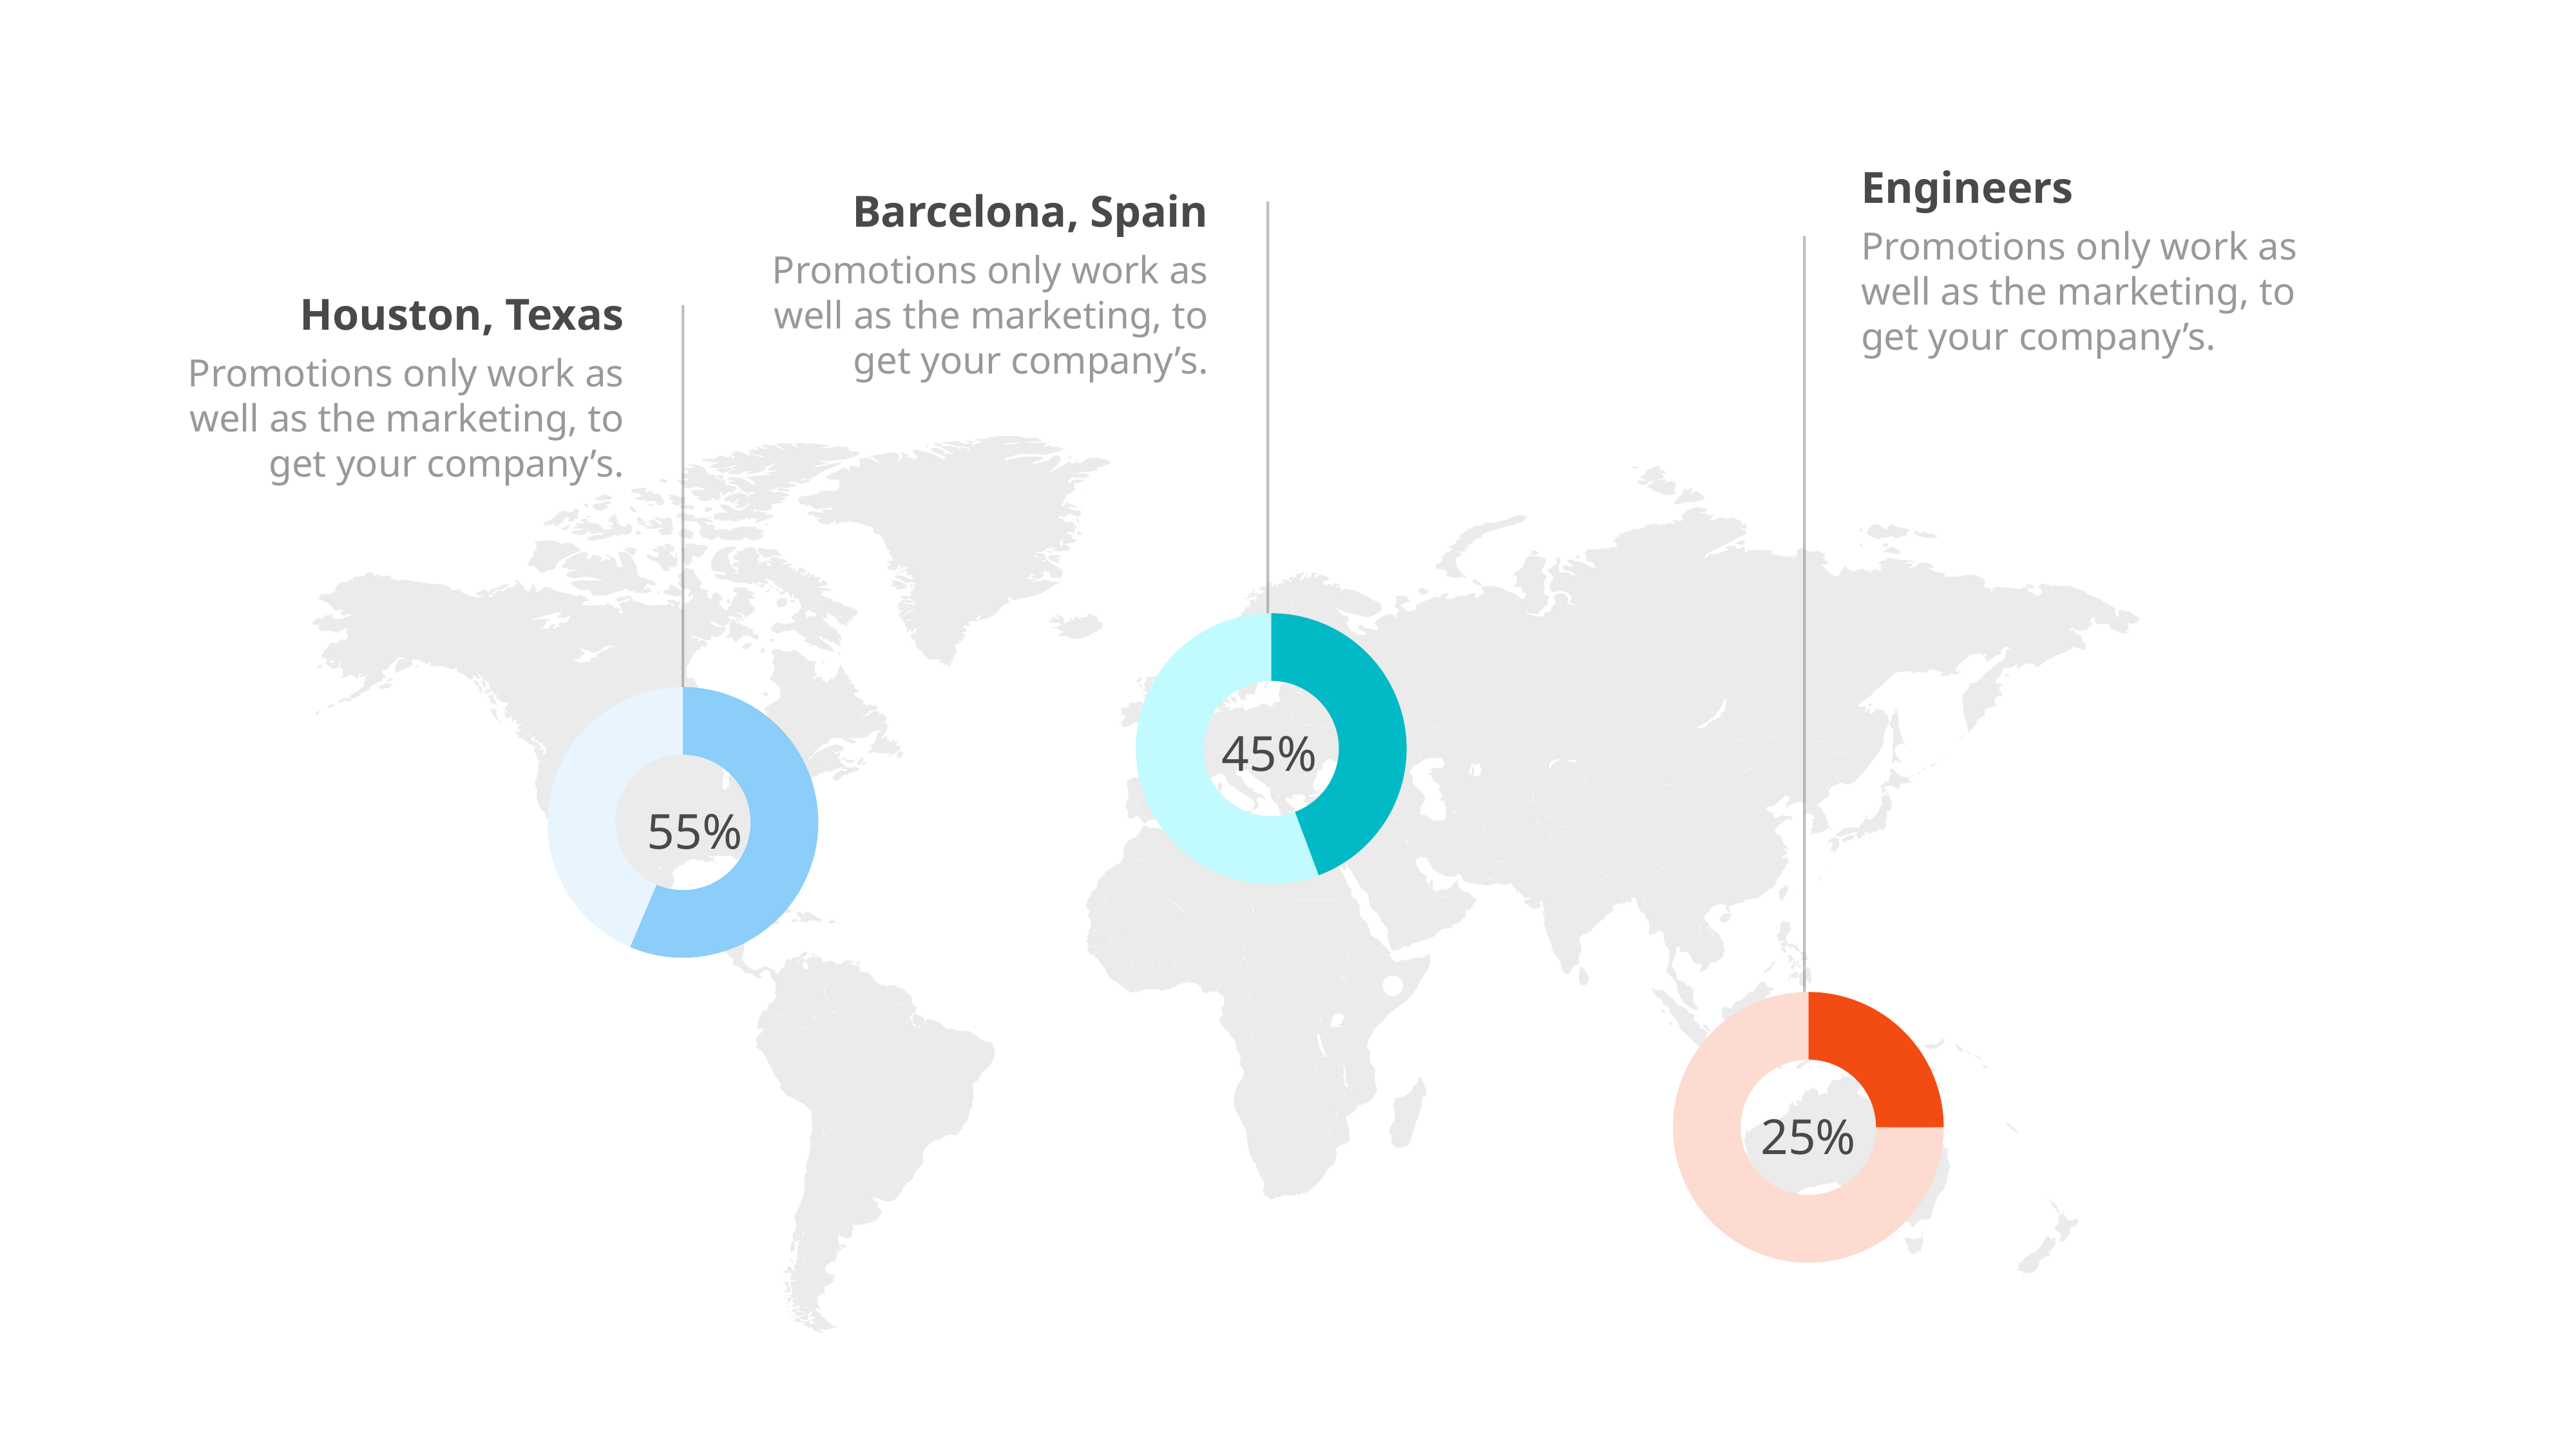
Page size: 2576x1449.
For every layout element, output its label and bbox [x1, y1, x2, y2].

text_box [1053, 607, 1486, 890]
text_box [1851, 155, 2334, 364]
text_box [735, 179, 1218, 388]
text_box [1592, 986, 2025, 1269]
text_box [532, 681, 834, 964]
text_box [146, 282, 634, 491]
text_box [308, 436, 2143, 1334]
